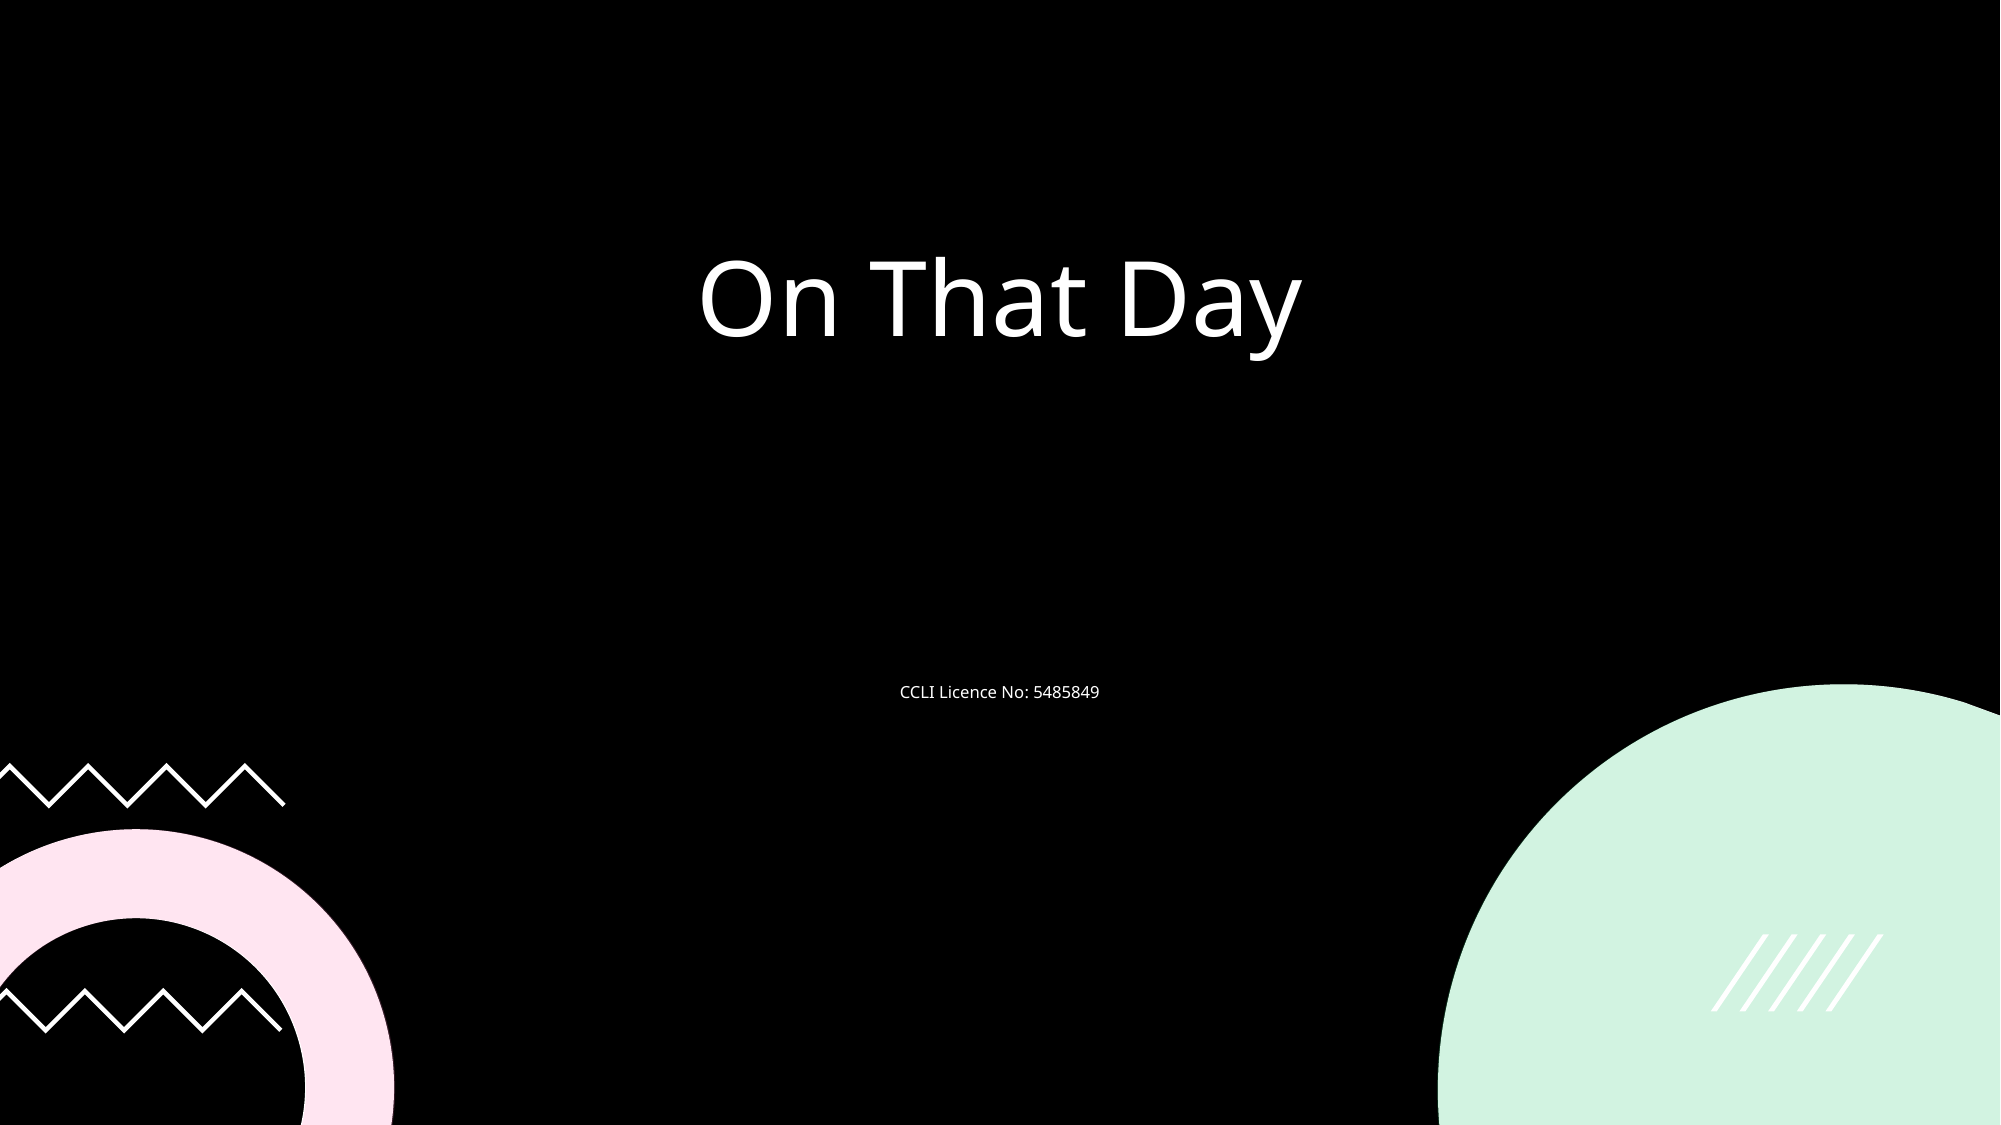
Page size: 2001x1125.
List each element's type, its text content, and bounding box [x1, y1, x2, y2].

text_box CCLI Licence No: 5485849 [200, 674, 1800, 710]
text_box On That Day [200, 224, 1800, 365]
